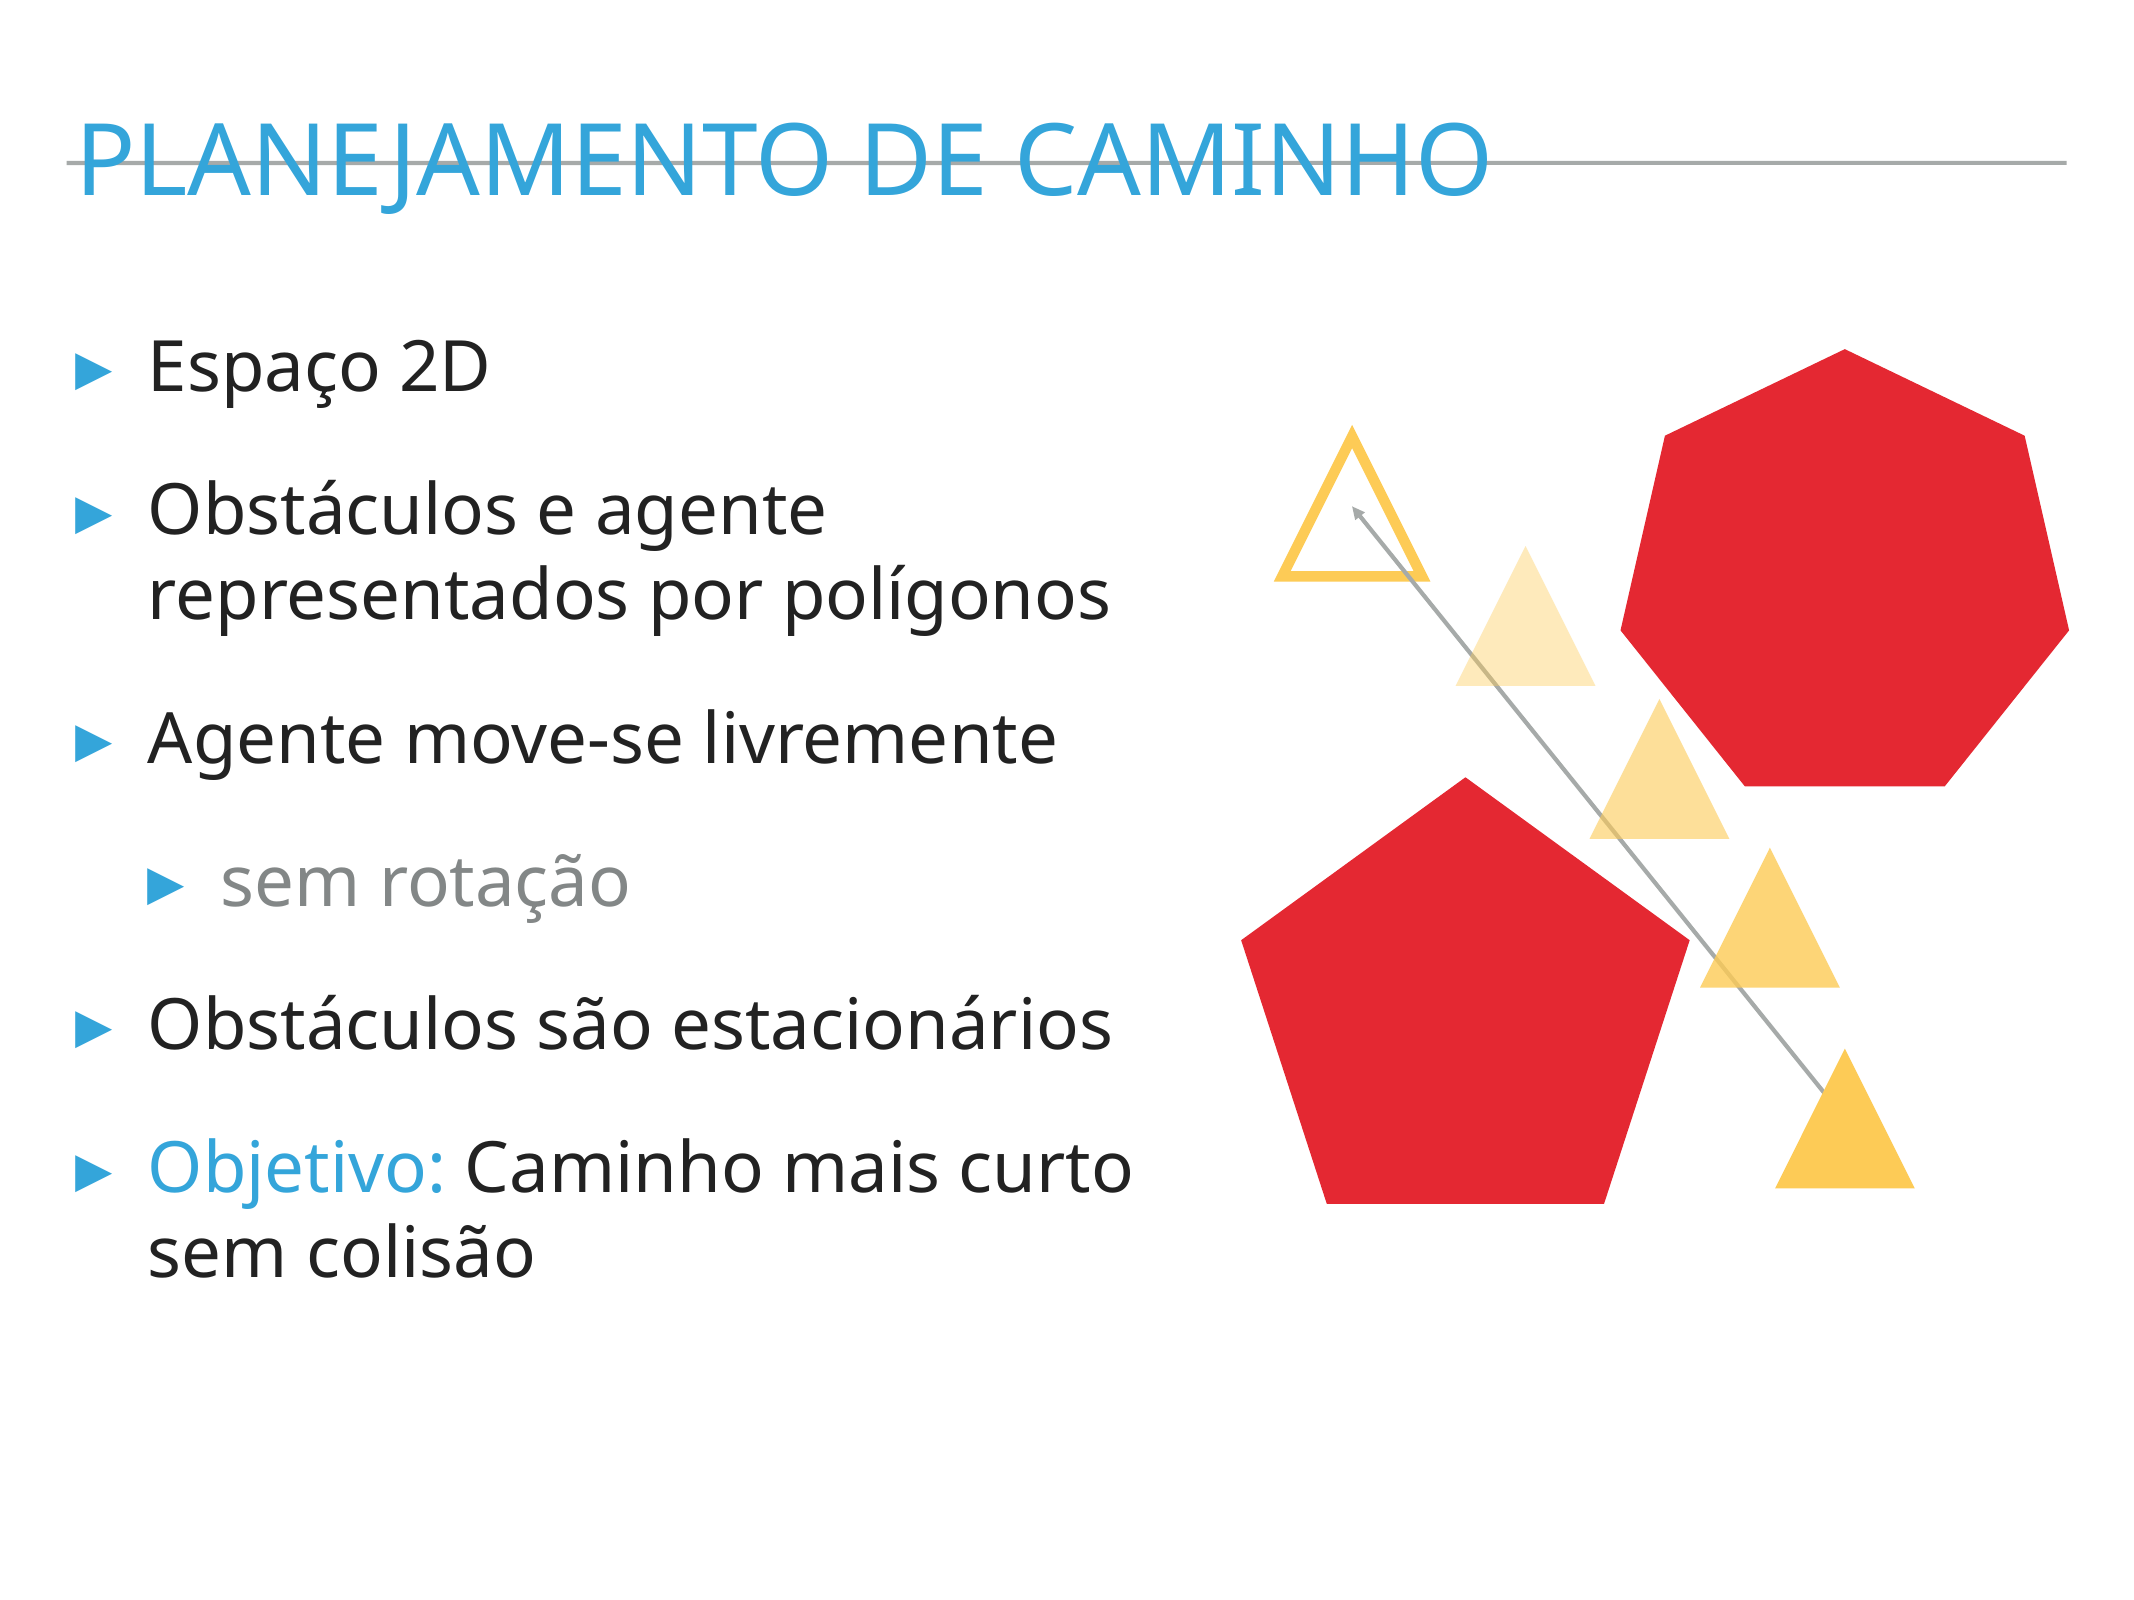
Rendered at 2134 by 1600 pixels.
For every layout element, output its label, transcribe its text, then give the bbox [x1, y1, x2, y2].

text_box [1620, 349, 2070, 787]
text_box [1455, 546, 1596, 686]
text_box [1282, 436, 1423, 577]
text_box planejamento de caminho [66, 110, 2067, 230]
text_box [1700, 847, 1840, 988]
text_box [1589, 698, 1730, 839]
text_box [1241, 777, 1690, 1204]
text_box Espaço 2D Obstáculos e agente representados por polígonos Agente move-se livremente sem rotação Obstáculos são estacionários Objetivo: Caminho mais curto sem colisão [66, 312, 1249, 1412]
text_box [1352, 506, 1471, 655]
text_box [1775, 1048, 1915, 1189]
